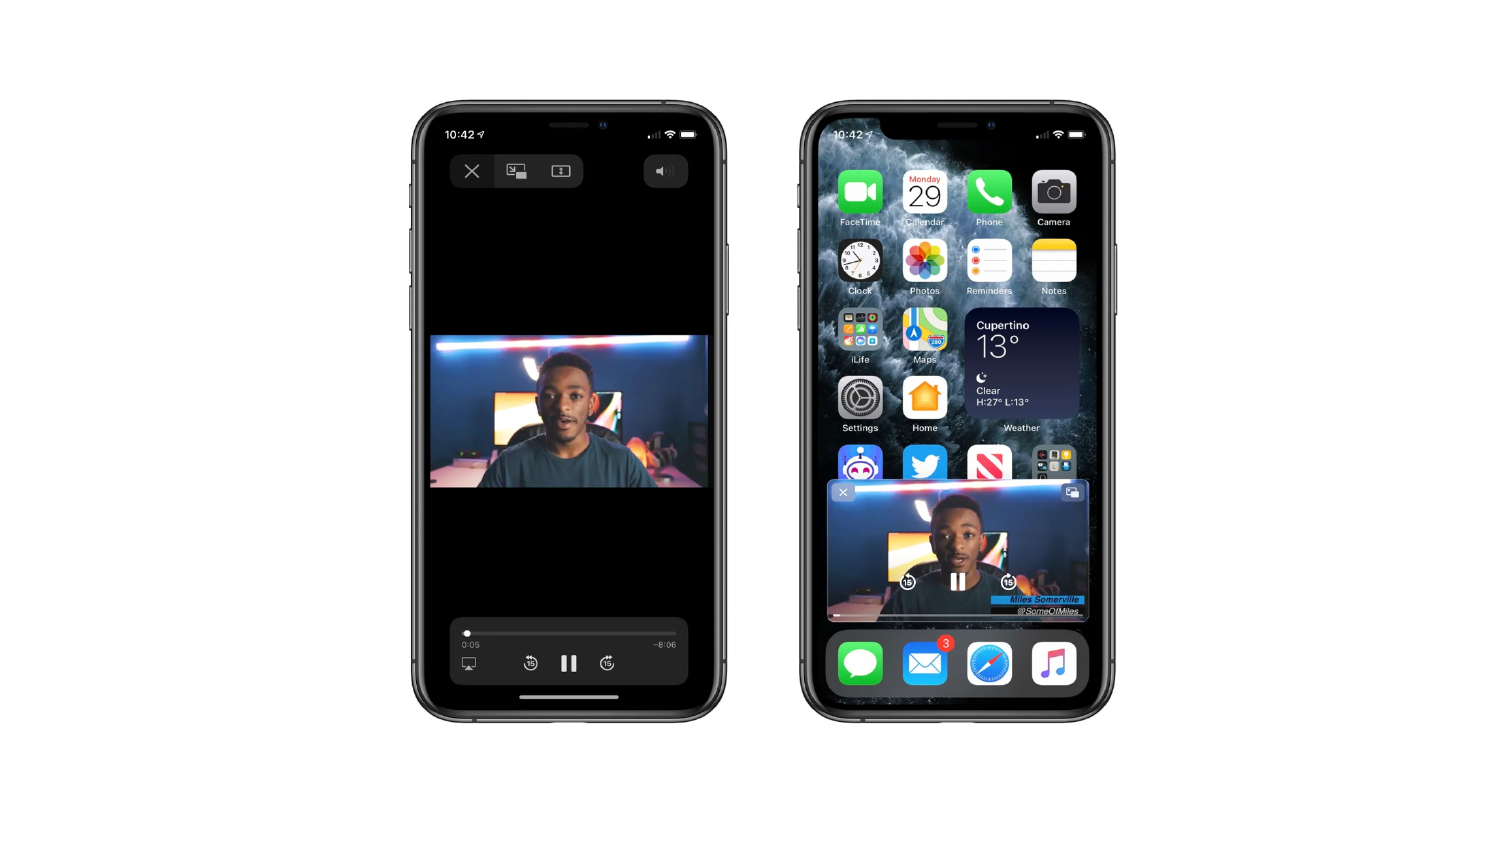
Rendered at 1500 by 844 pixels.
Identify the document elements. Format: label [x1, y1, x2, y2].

picture [50, 72, 1445, 750]
